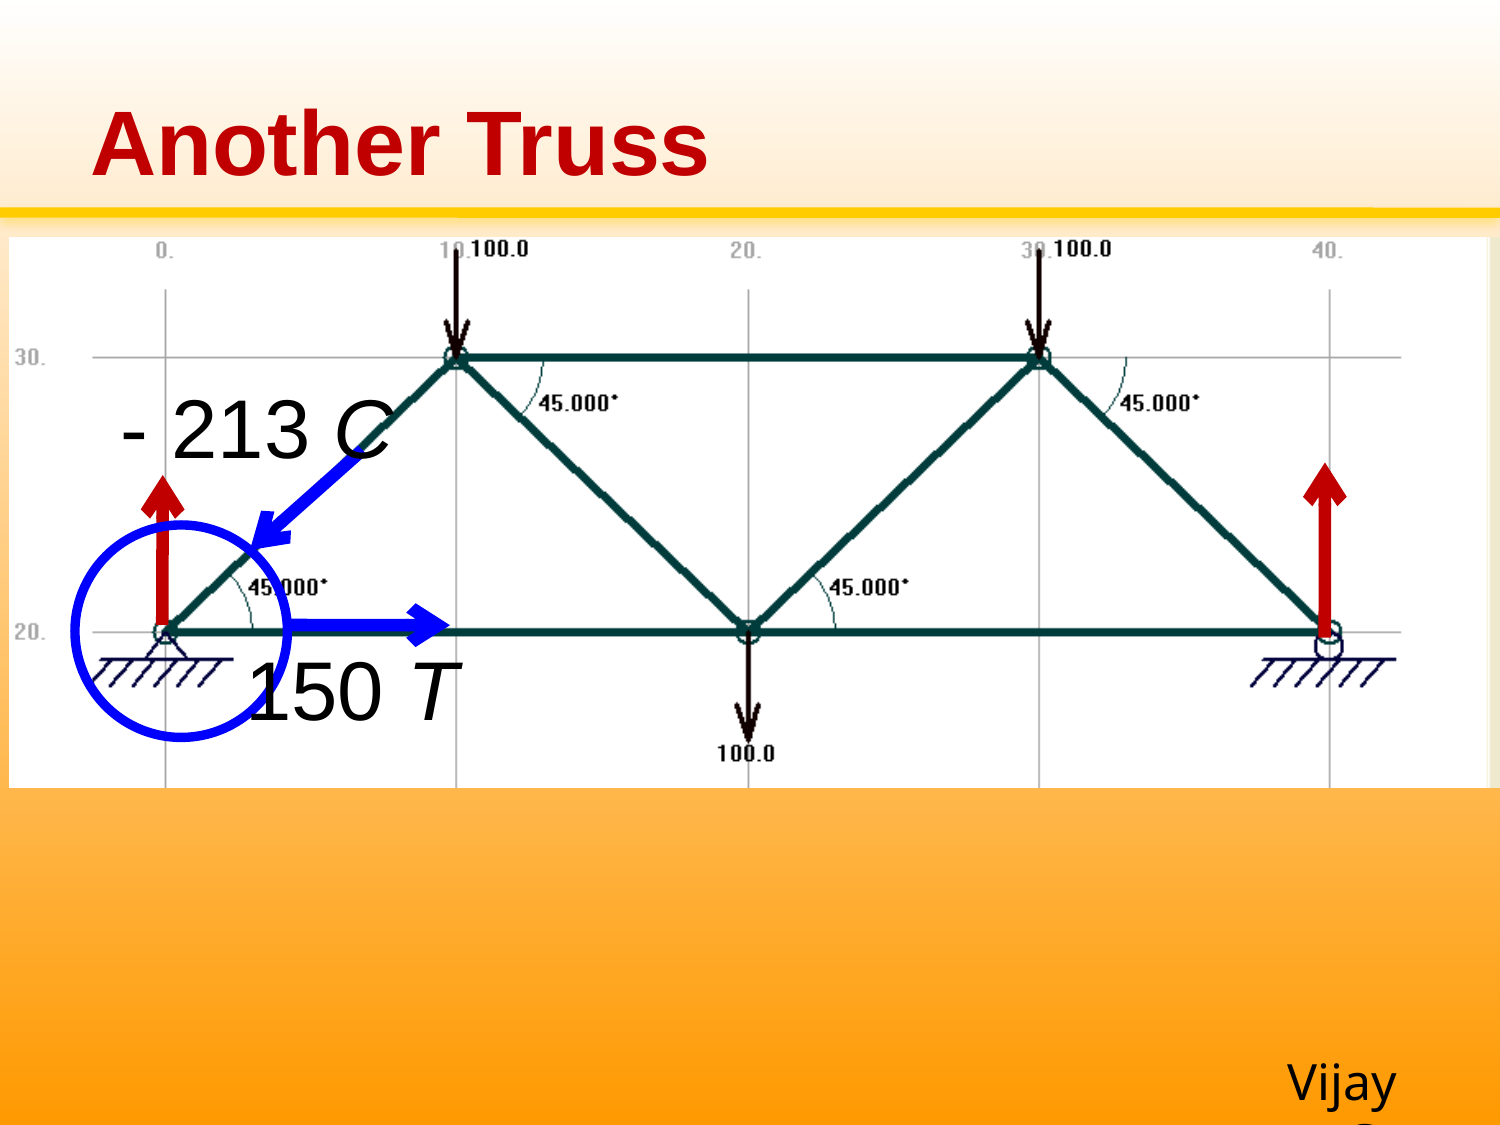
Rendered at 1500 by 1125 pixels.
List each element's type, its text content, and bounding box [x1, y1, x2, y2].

title Another Truss [74, 44, 1426, 233]
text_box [249, 449, 363, 551]
picture [9, 237, 1500, 788]
